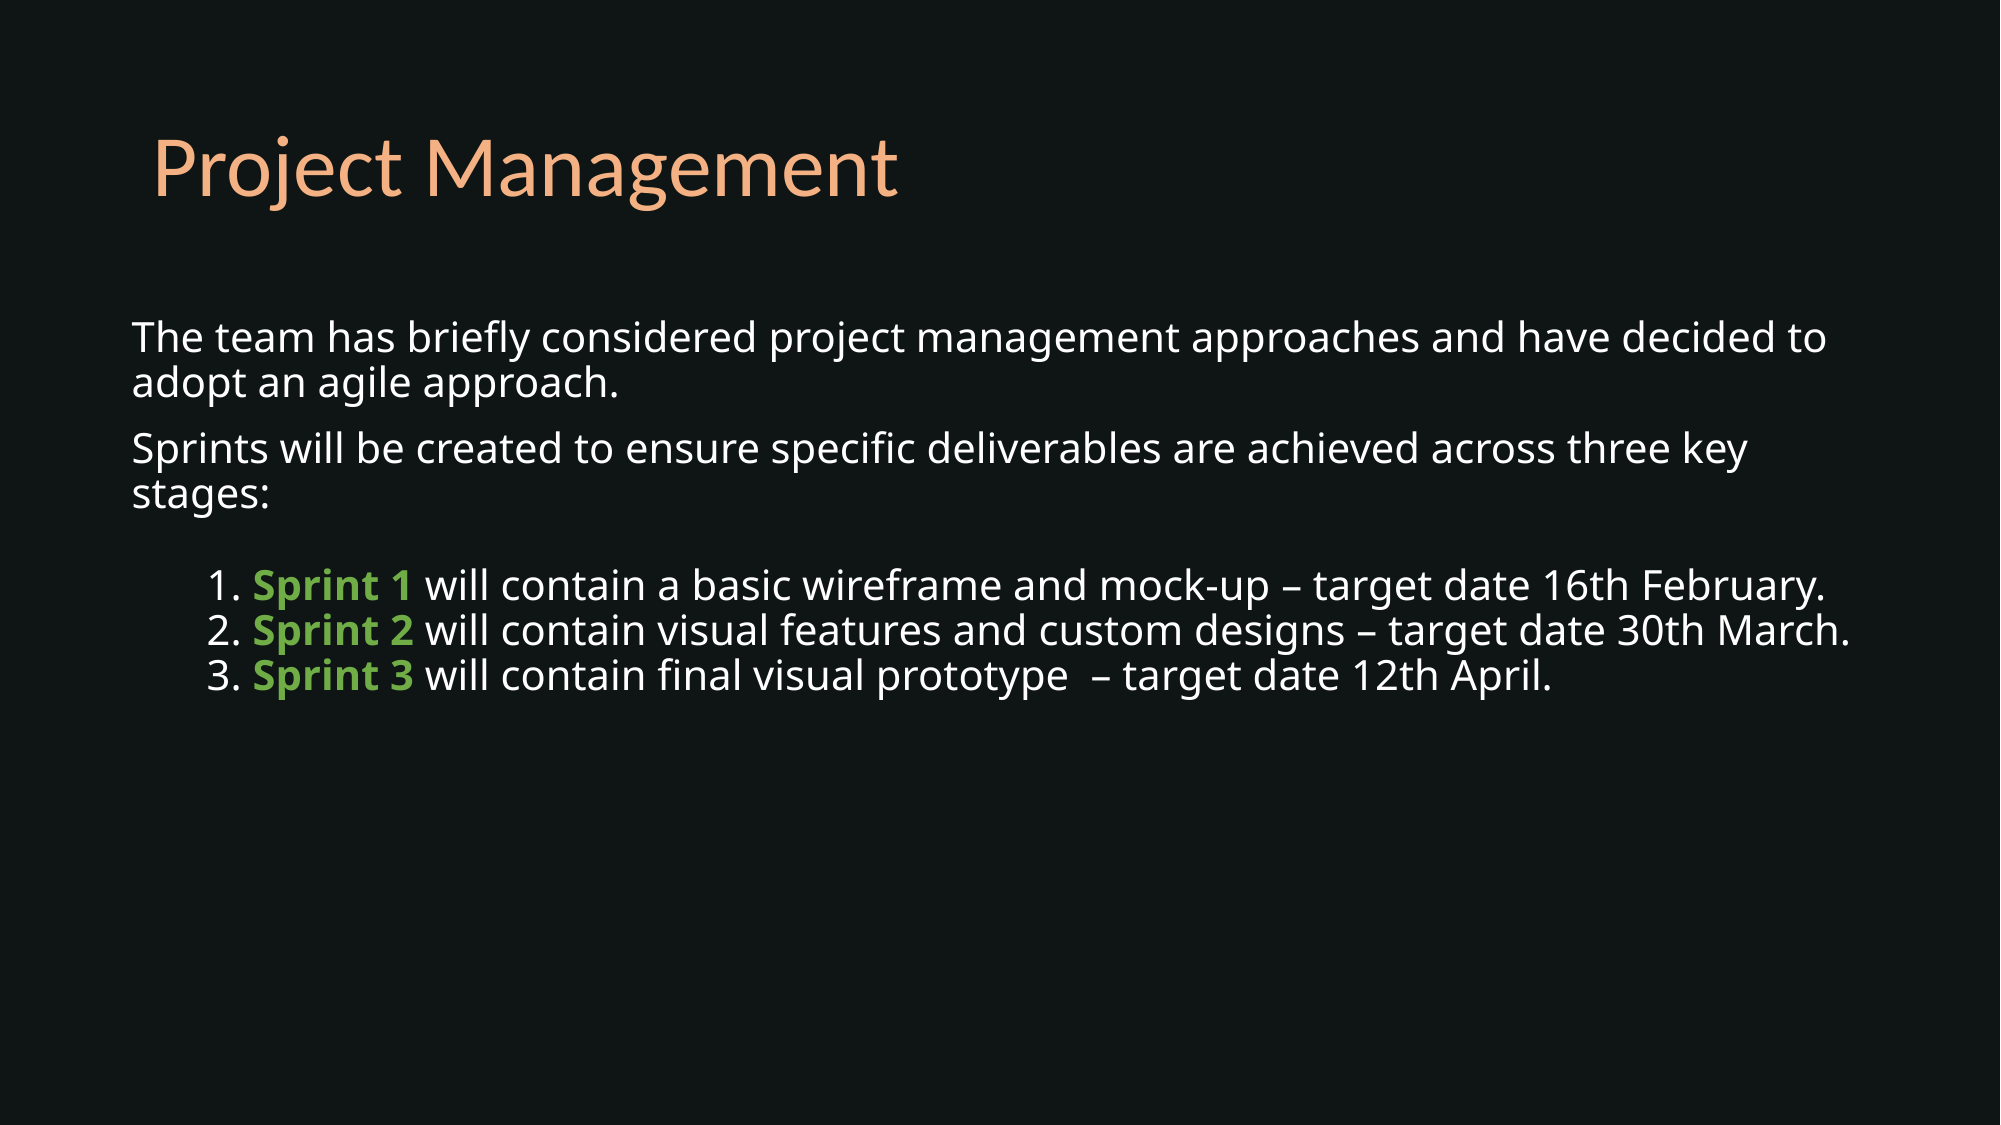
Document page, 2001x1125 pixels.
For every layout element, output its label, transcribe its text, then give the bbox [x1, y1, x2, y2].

title Project Management [137, 59, 1863, 278]
list The team has briefly considered project management approaches and have decided to adopt an agile approach. Sprints will be created to ensure specific deliverables are achieved across three key stages: 1. Sprint 1 will contain a basic wireframe and mock-up – target date 16th February. 2. Sprint 2 will contain visual features and custom designs – target date 30th March. 3. Sprint 3 will contain final visual prototype – target date 12th April. [116, 309, 1883, 1062]
